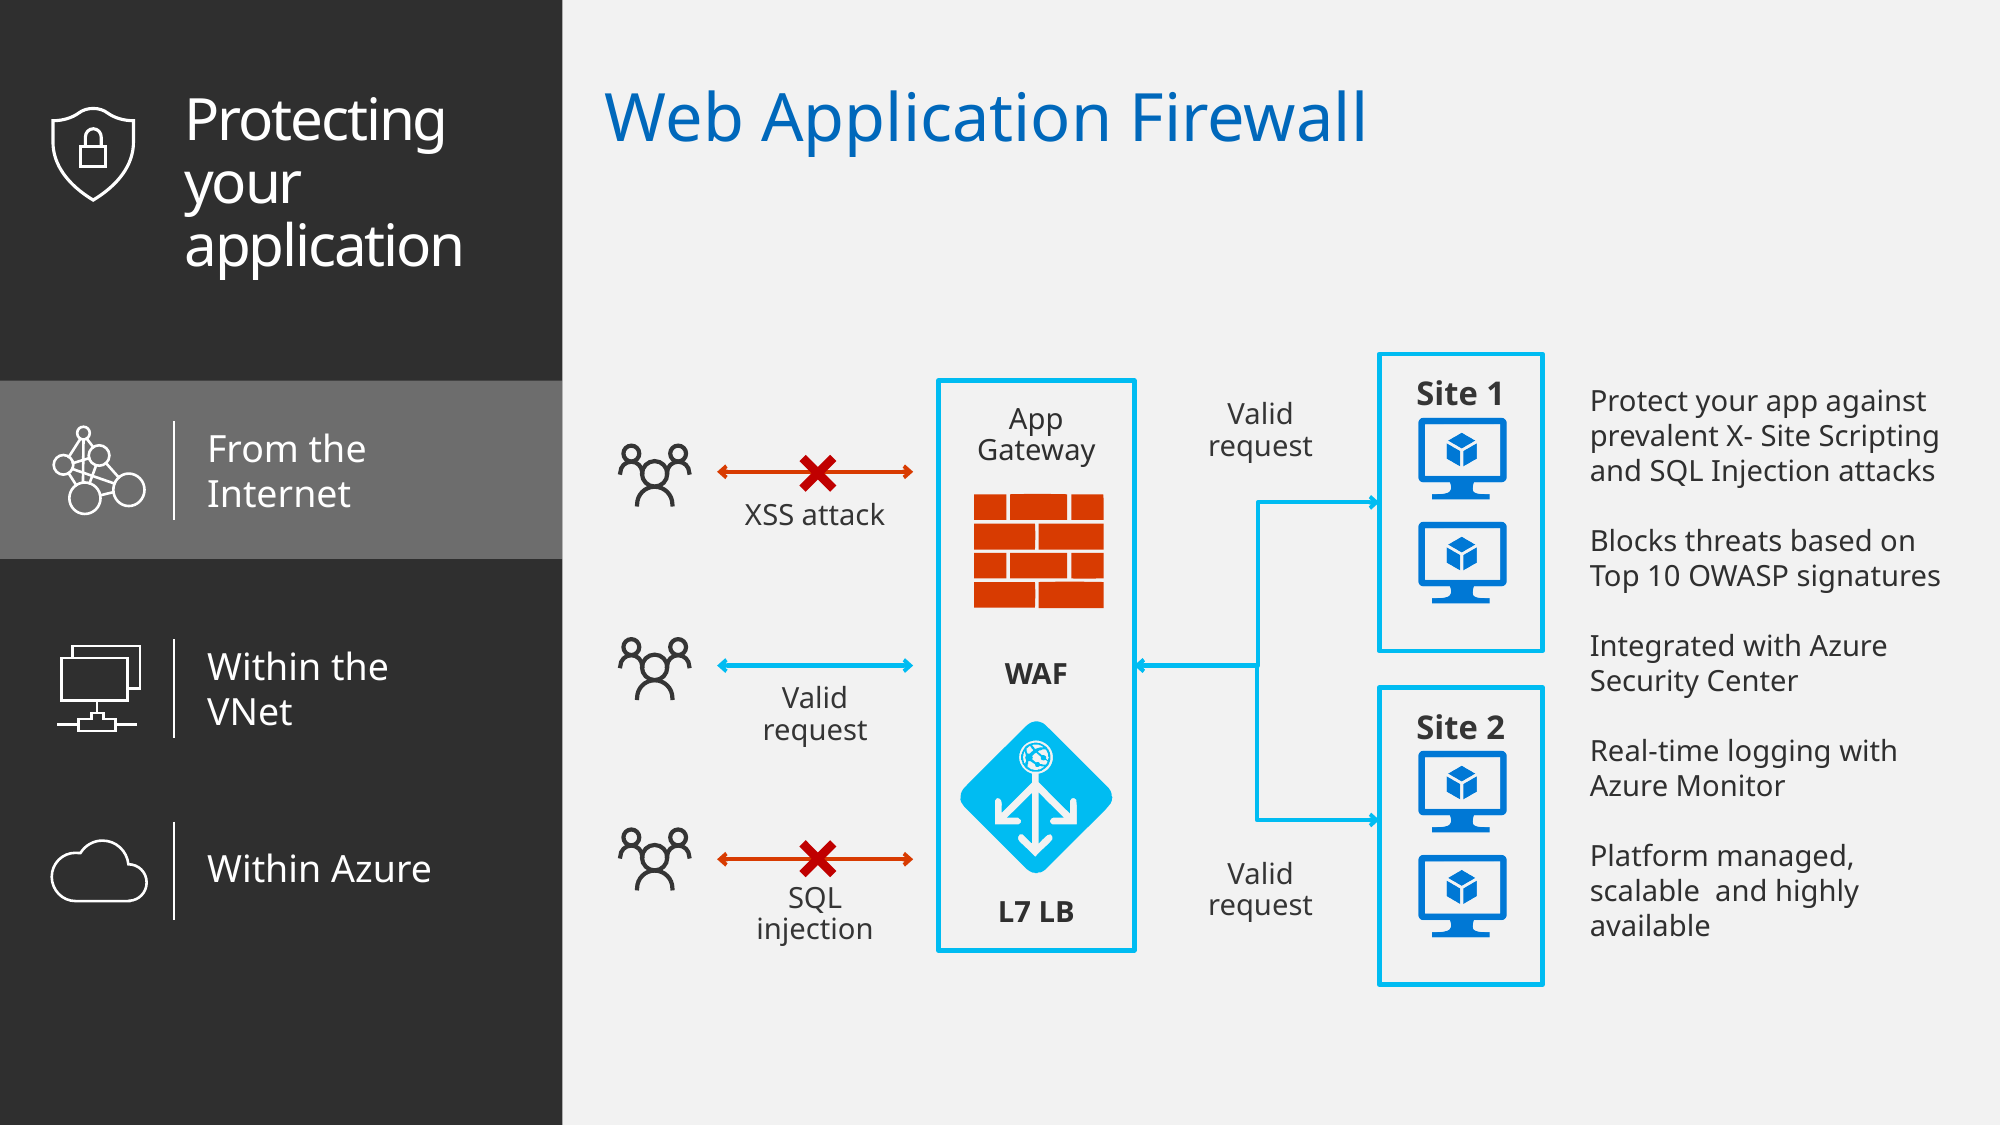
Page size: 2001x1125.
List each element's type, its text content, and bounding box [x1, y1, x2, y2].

text_box [1071, 494, 1104, 520]
text_box [1038, 523, 1104, 550]
text_box [620, 445, 690, 505]
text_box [1134, 665, 1380, 821]
text_box Valid request [1181, 851, 1340, 930]
text_box [620, 829, 690, 889]
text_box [1134, 502, 1380, 665]
text_box [1010, 493, 1068, 520]
text_box [1010, 552, 1068, 579]
text_box Valid request [720, 676, 910, 754]
text_box [1038, 581, 1104, 609]
text_box [799, 473, 837, 492]
text_box XSS attack [720, 492, 910, 539]
text_box [1071, 552, 1104, 579]
text_box [799, 860, 837, 878]
text_box [974, 582, 1036, 608]
text_box Protect your app against prevalent X- Site Scripting and SQL Injection attacks Blocks threats based on Top 10 OWASP signatures Integrated with Azure Security Center Real-time logging with Azure Monitor Platform managed, scalable and highly available [1575, 375, 1967, 950]
text_box Valid request [1181, 392, 1340, 470]
text_box [620, 639, 690, 698]
text_box [799, 454, 837, 471]
text_box [960, 721, 1113, 874]
title Protecting your application [160, 75, 570, 223]
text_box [53, 400, 528, 541]
text_box [799, 840, 837, 858]
text_box WAF [957, 651, 1116, 698]
text_box [0, 560, 563, 1125]
text_box Web Application Firewall [589, 76, 1982, 211]
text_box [1378, 353, 1543, 985]
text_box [52, 108, 134, 201]
text_box [974, 494, 1007, 520]
text_box App Gateway [938, 380, 1135, 951]
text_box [51, 821, 497, 921]
text_box [974, 552, 1007, 579]
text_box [57, 618, 506, 759]
text_box L7 LB [957, 890, 1116, 937]
text_box [0, 0, 563, 380]
text_box [974, 523, 1036, 550]
text_box [0, 380, 563, 560]
text_box SQL injection [720, 875, 910, 954]
